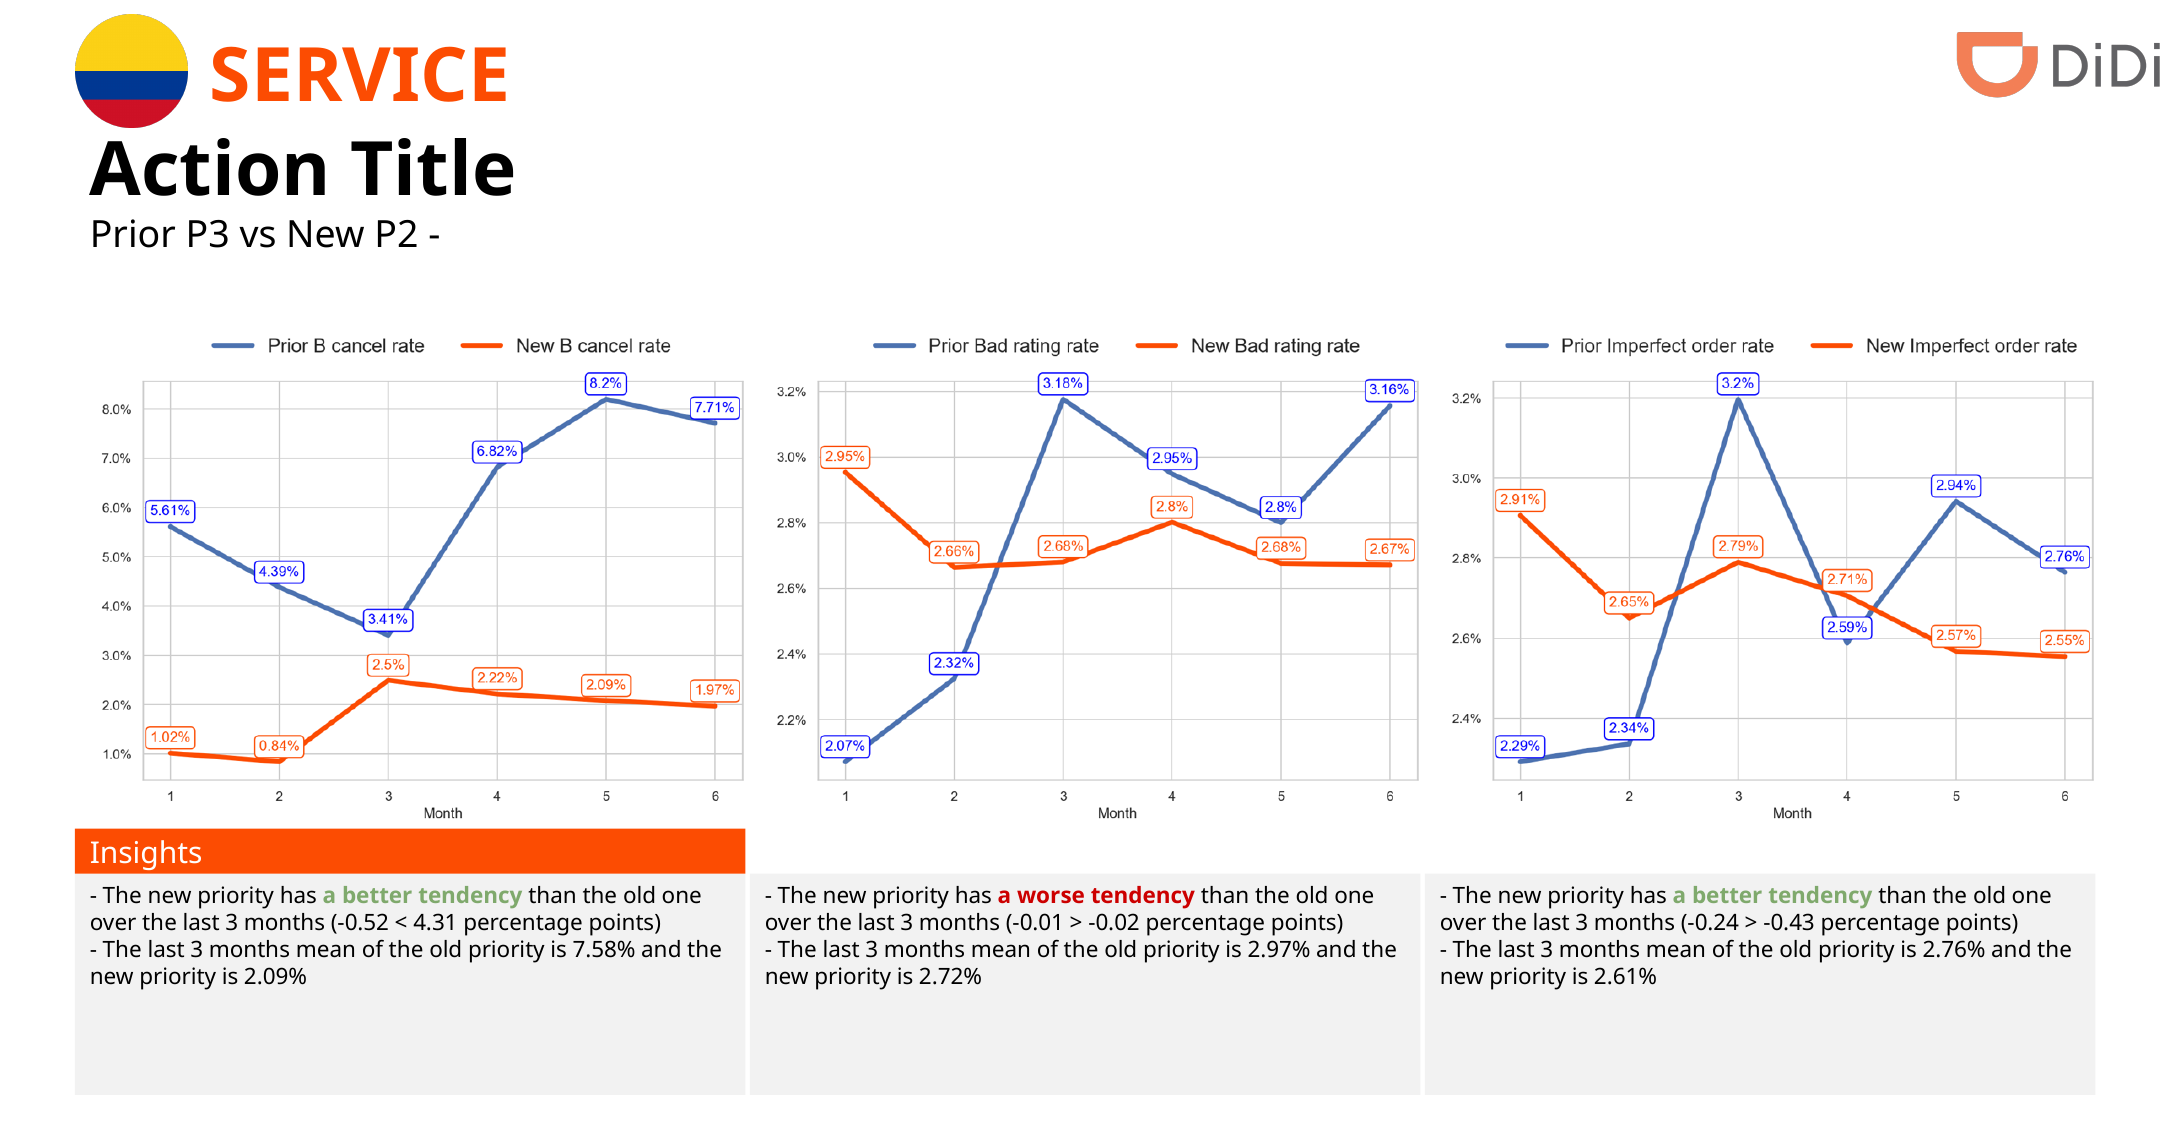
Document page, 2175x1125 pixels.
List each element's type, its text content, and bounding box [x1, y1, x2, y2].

text_box - The new priority has a better tendency than the old one over the last 3 months (-0.24 > -0.43 percentage points) - The last 3 months mean of the old priority is 2.76% and the new priority is 2.61% [1424, 873, 2096, 1095]
picture [74, 14, 188, 128]
text_box Action Title [74, 127, 2175, 202]
picture [1949, 1, 2175, 129]
text_box SERVICE [194, 15, 1800, 127]
picture [74, 322, 2101, 829]
text_box - The new priority has a worse tendency than the old one over the last 3 months (-0.01 > -0.02 percentage points) - The last 3 months mean of the old priority is 2.97% and the new priority is 2.72% [749, 873, 1421, 1095]
text_box Prior P3 vs New P2 - [74, 202, 2175, 263]
text_box - The new priority has a better tendency than the old one over the last 3 months (-0.52 < 4.31 percentage points) - The last 3 months mean of the old priority is 7.58% and the new priority is 2.09% [74, 874, 746, 1095]
text_box Insights [74, 837, 746, 874]
